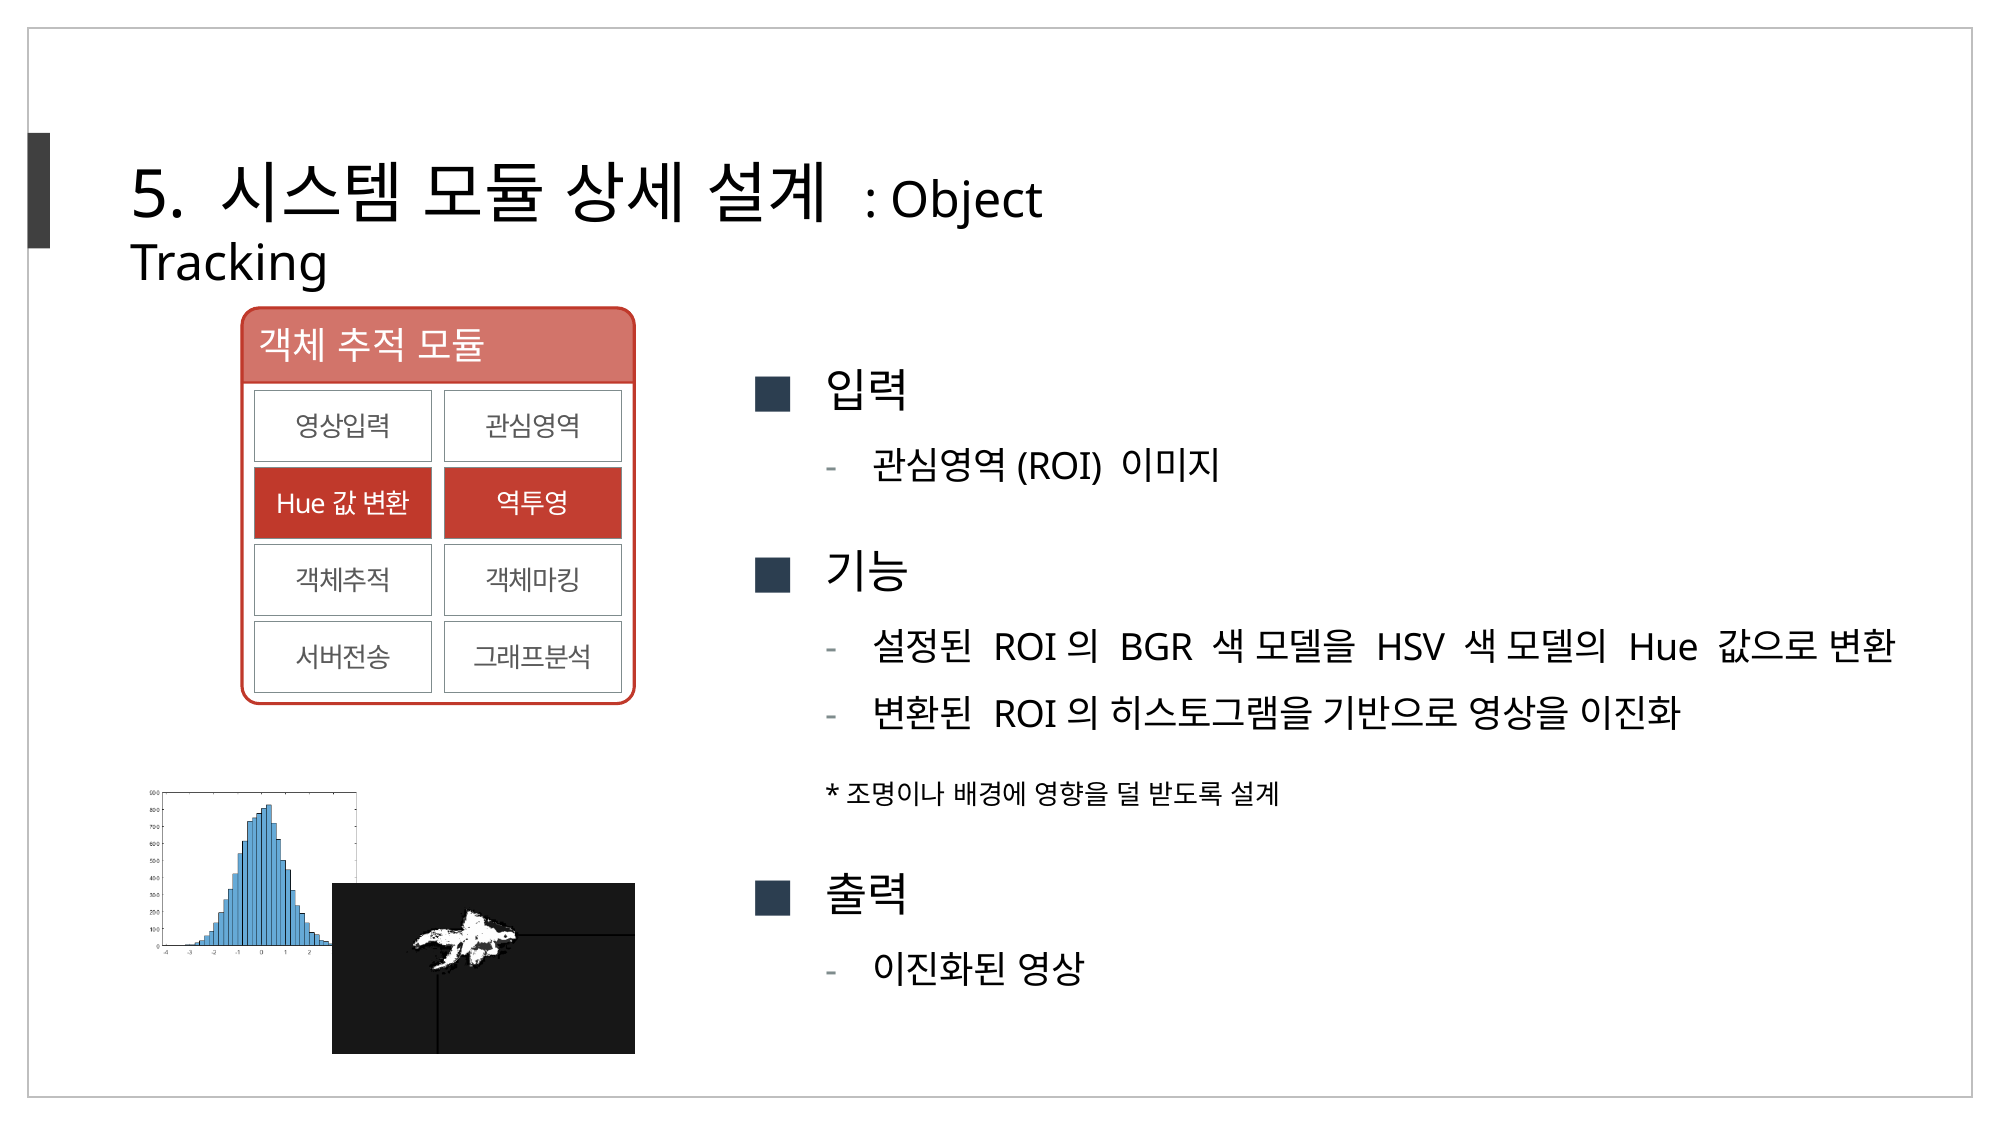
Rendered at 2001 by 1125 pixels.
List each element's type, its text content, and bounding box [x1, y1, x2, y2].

text_box 5. 시스템 모듈 상세 설계 : Object Tracking [115, 143, 1226, 299]
picture [129, 778, 635, 1054]
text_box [241, 307, 635, 704]
text_box [27, 27, 1973, 1098]
text_box [27, 132, 51, 249]
text_box 입력 관심영역(ROI) 이미지 기능 설정된 ROI의 BGR 색 모델을 HSV 색 모델의 Hue 값으로 변환 변환된 ROI의 히스토그램을 기반으로 영상을 이진화 *조명이나 배경에 영향을 덜 받도록 설계 출력 이진화된 영상 [736, 331, 2000, 1100]
